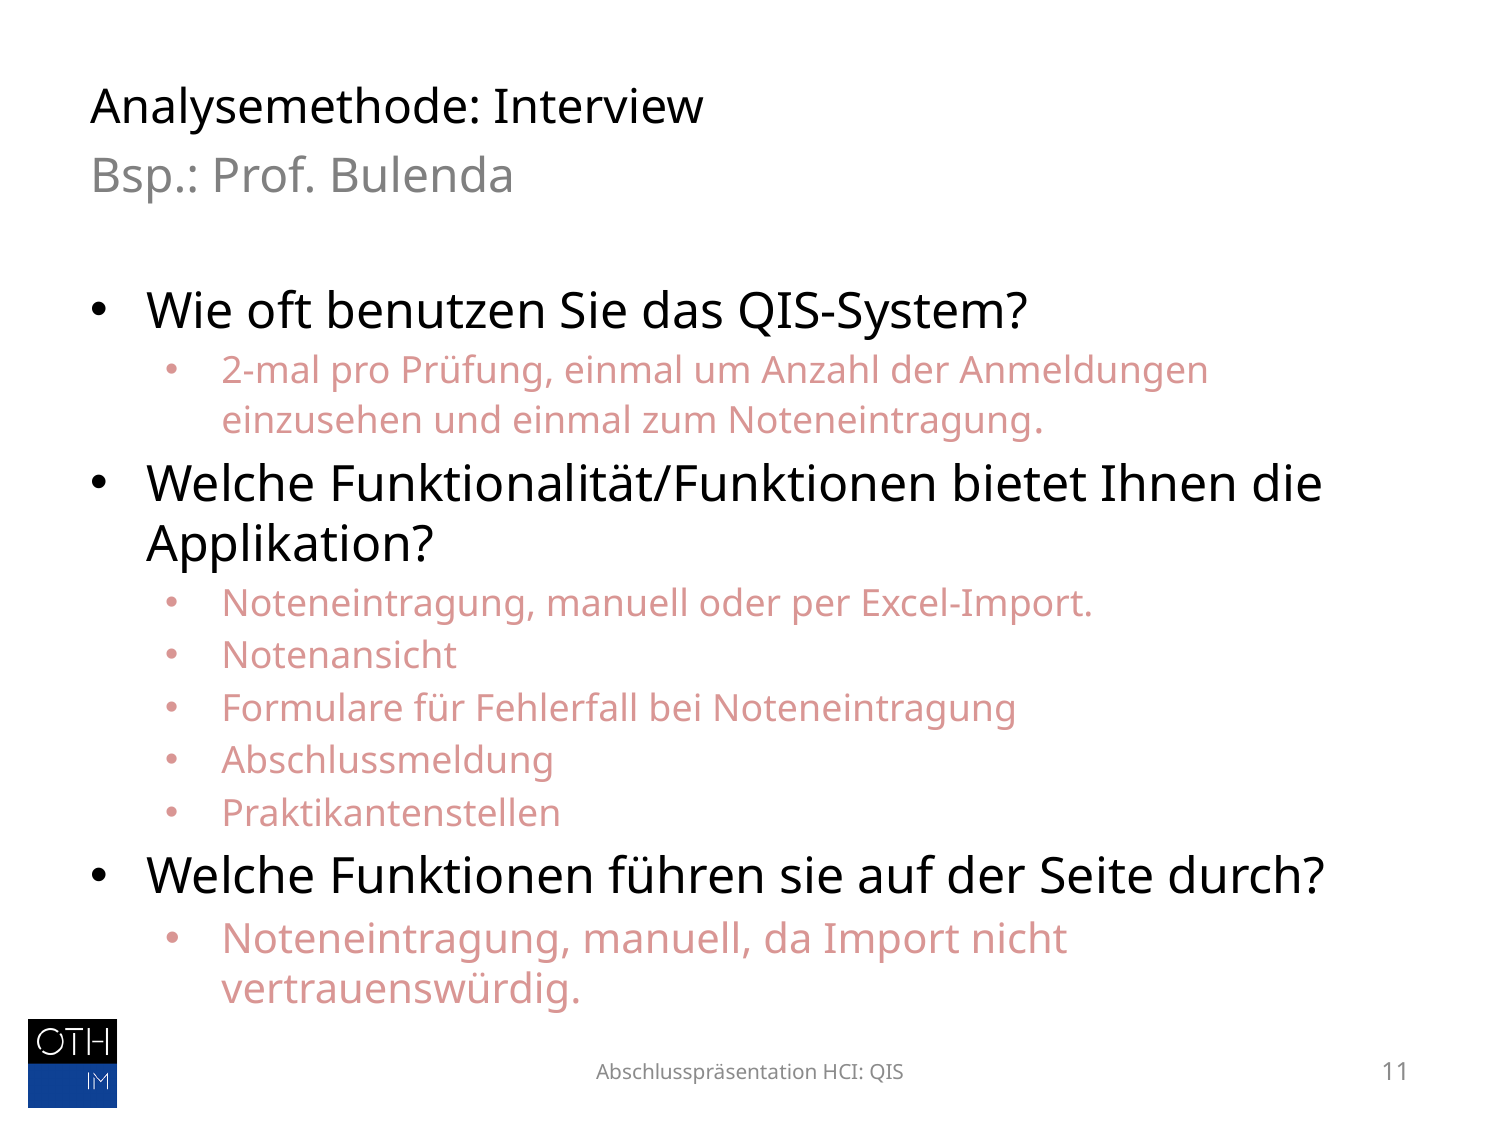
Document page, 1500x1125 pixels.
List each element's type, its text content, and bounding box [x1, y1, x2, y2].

slide_number 11 [1074, 1042, 1425, 1103]
list Wie oft benutzen Sie das QIS-System? 2-mal pro Prüfung, einmal um Anzahl der Anmeldungen einzusehen und einmal zum Noteneintragung. Welche Funktionalität/Funktionen bietet Ihnen die Applikation? Noteneintragung, manuell oder per Excel-Import. Notenansicht Formulare für Fehlerfall bei Noteneintragung Abschlussmeldung Praktikantenstellen Welche Funktionen führen sie auf der Seite durch? Noteneintragung, manuell, da Import nicht vertrauenswürdig. [75, 270, 1425, 1020]
picture [28, 1019, 119, 1108]
footer Abschlusspräsentation HCI: QIS [512, 1042, 988, 1103]
text_box Analysemethode: Interview Bsp.: Prof. Bulenda [74, 56, 1425, 243]
